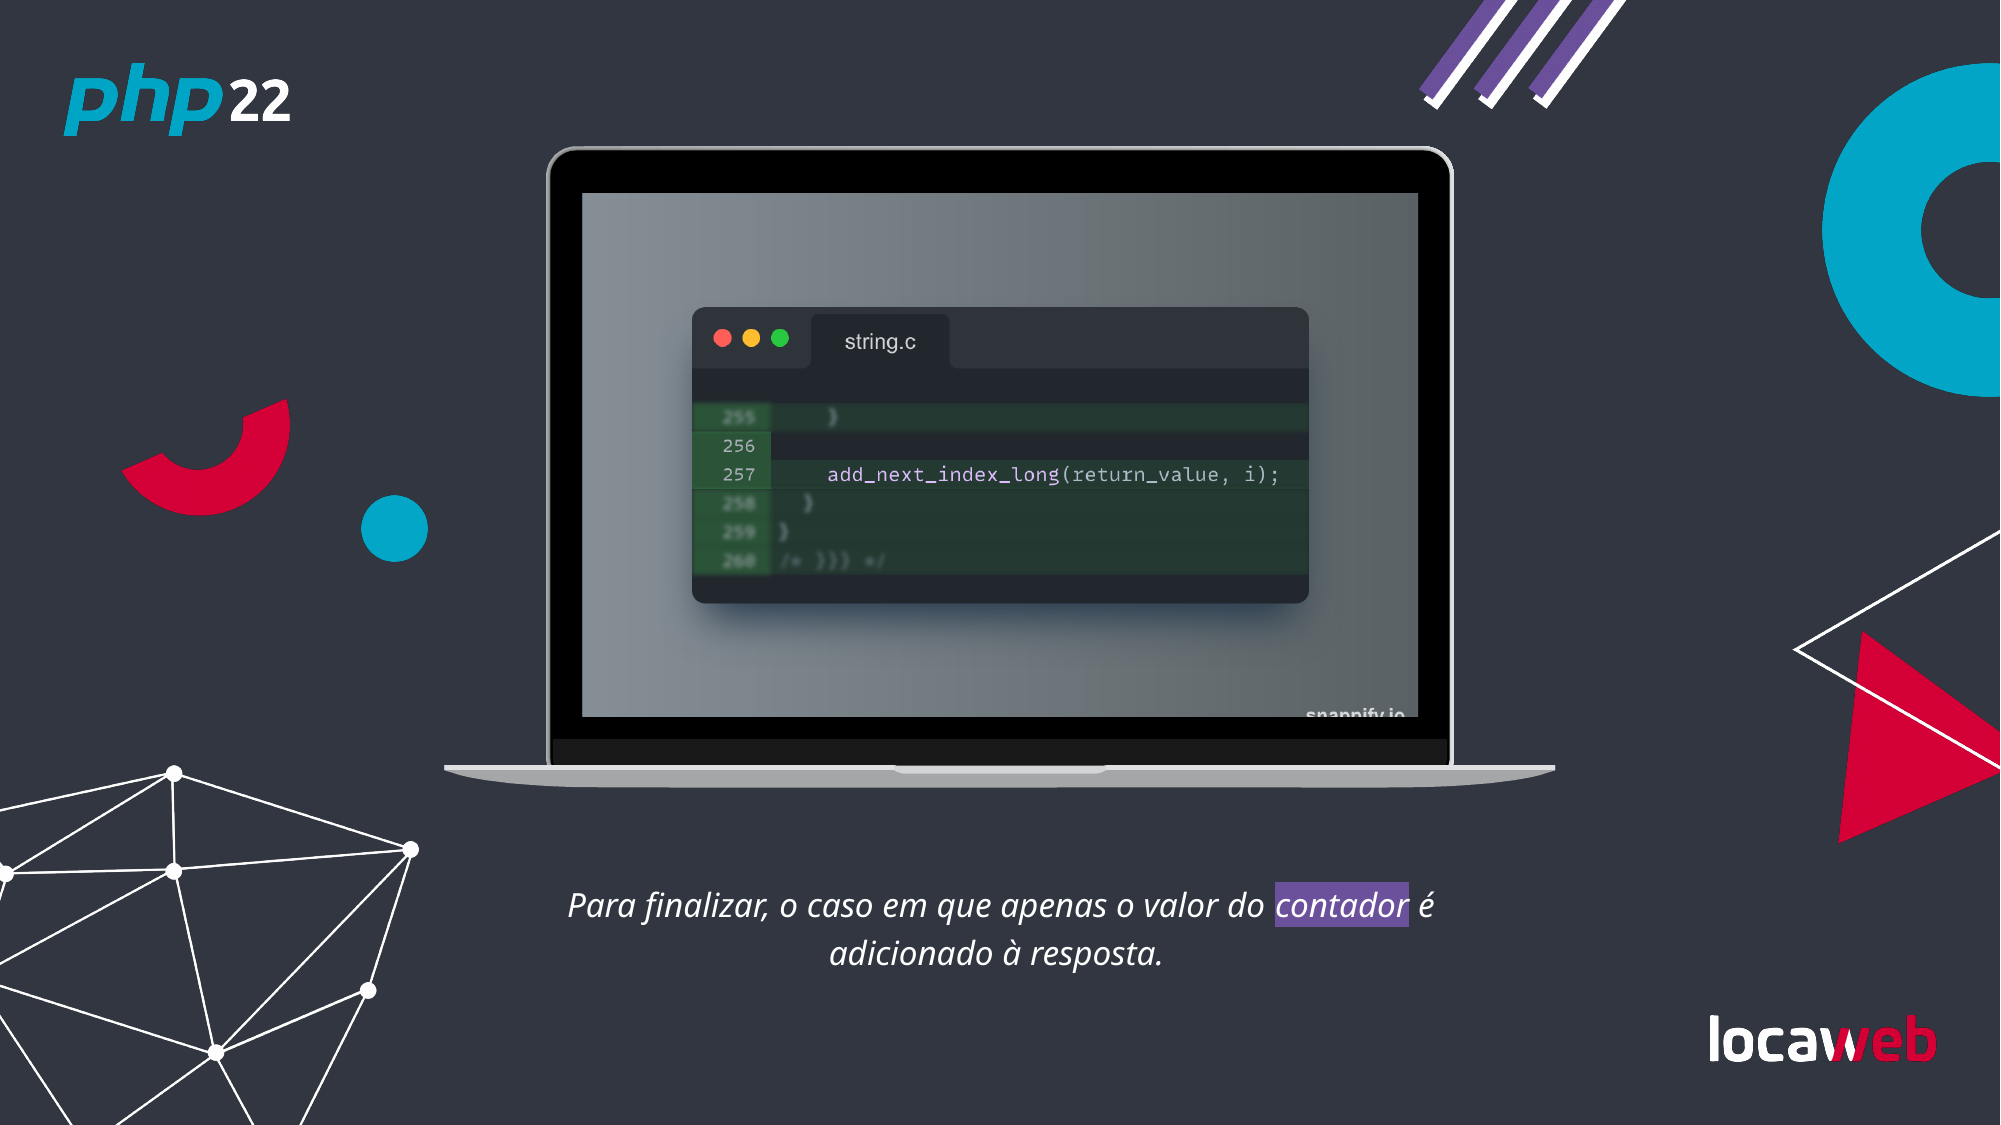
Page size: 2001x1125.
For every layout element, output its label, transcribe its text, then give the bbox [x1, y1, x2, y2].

picture [1822, 63, 2000, 398]
picture [1709, 1015, 1937, 1062]
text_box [444, 146, 1556, 788]
picture [361, 495, 429, 563]
picture [0, 765, 419, 1125]
picture [63, 63, 291, 137]
picture [1417, 0, 1665, 110]
picture [121, 398, 291, 516]
picture [1791, 495, 2000, 844]
picture [582, 193, 1419, 717]
text_box Para finalizar, o caso em que apenas o valor do contador é adicionado à resposta. [546, 868, 1456, 976]
